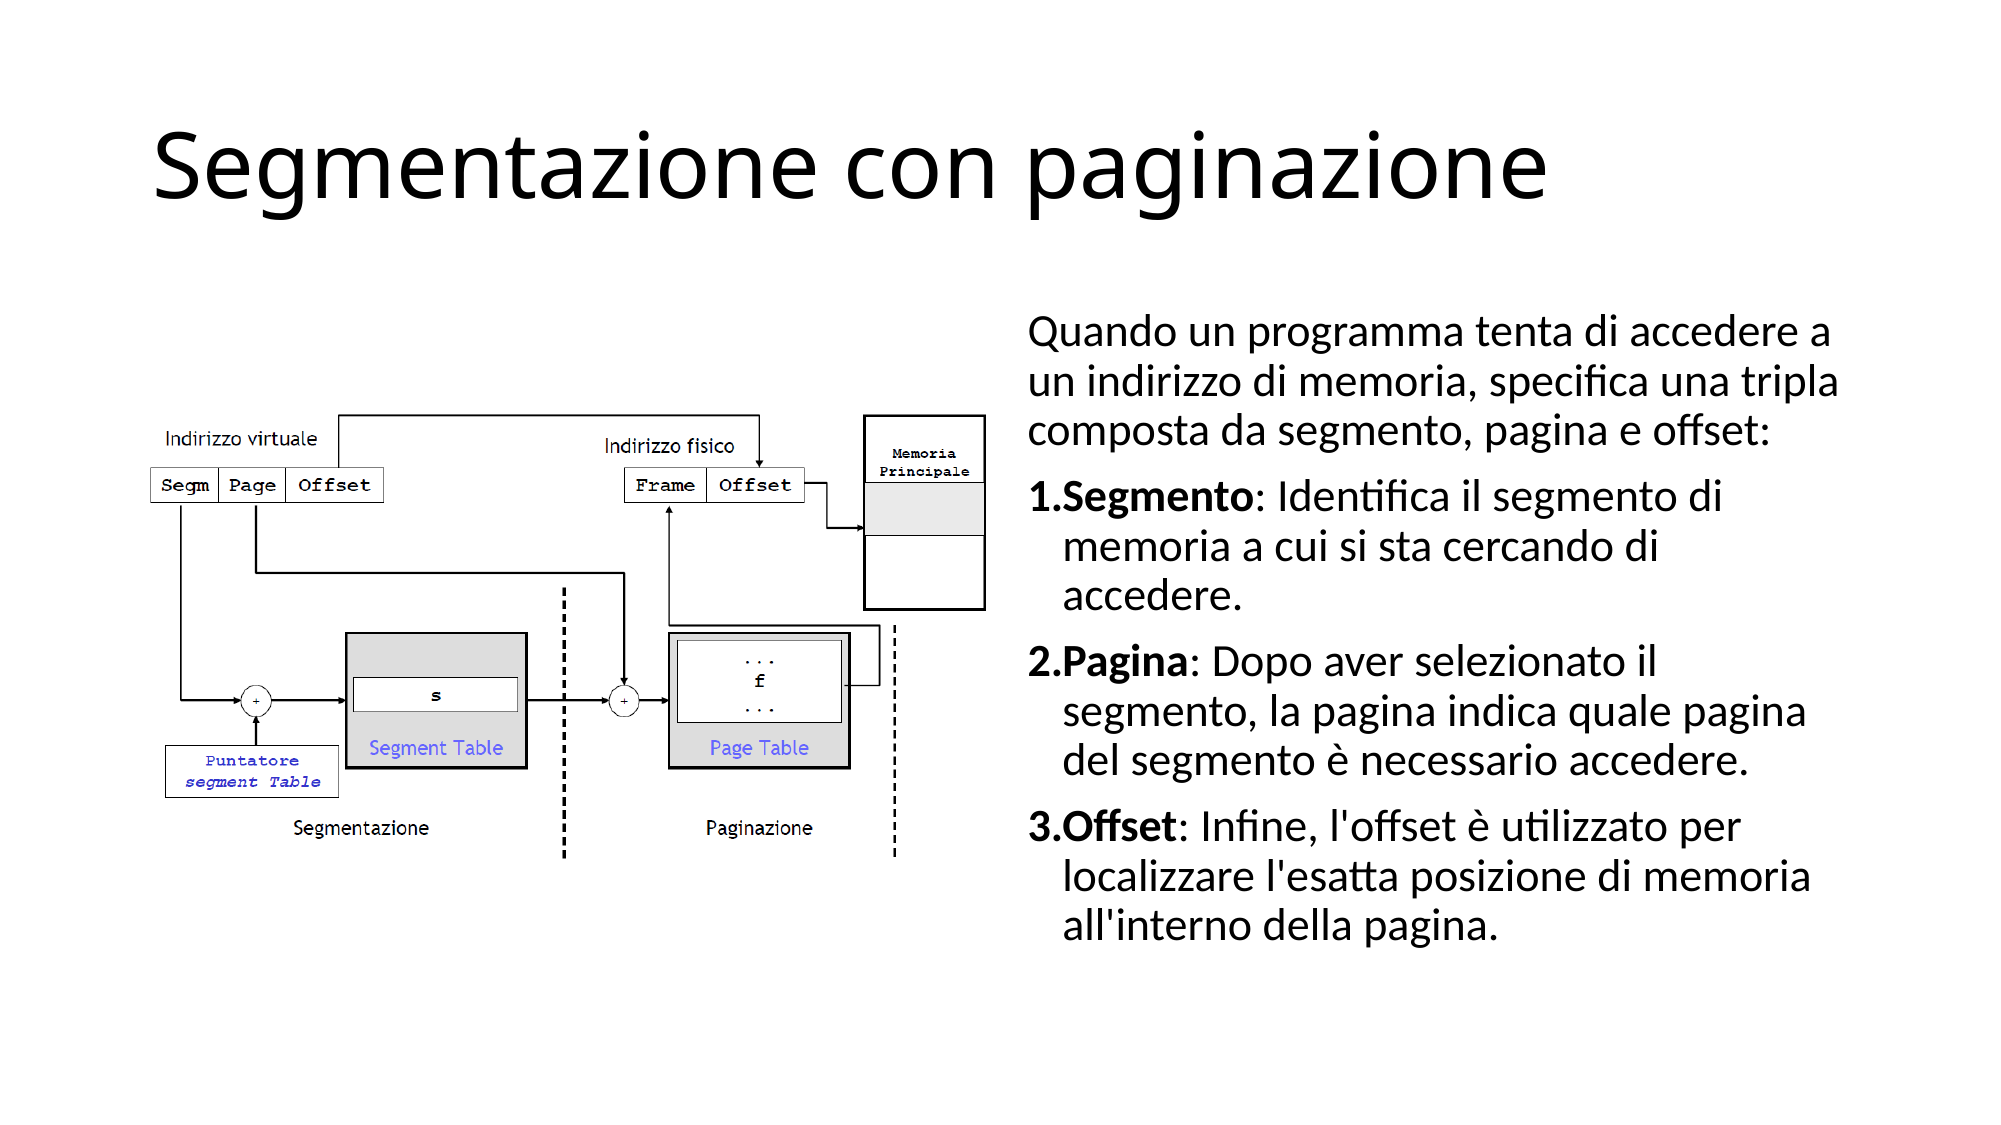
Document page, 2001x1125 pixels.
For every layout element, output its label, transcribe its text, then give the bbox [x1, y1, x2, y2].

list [137, 410, 988, 864]
title Segmentazione con paginazione [137, 59, 1863, 278]
list Quando un programma tenta di accedere a un indirizzo di memoria, specifica una tripla composta da segmento, pagina e offset: Segmento: Identifica il segmento di memoria a cui si sta cercando di accedere. Pagina: Dopo aver selezionato il segmento, la pagina indica quale pagina del segmento è necessario accedere. Offset: Infine, l'offset è utilizzato per localizzare l'esatta posizione di memoria all'interno della pagina. [1012, 299, 1863, 1014]
